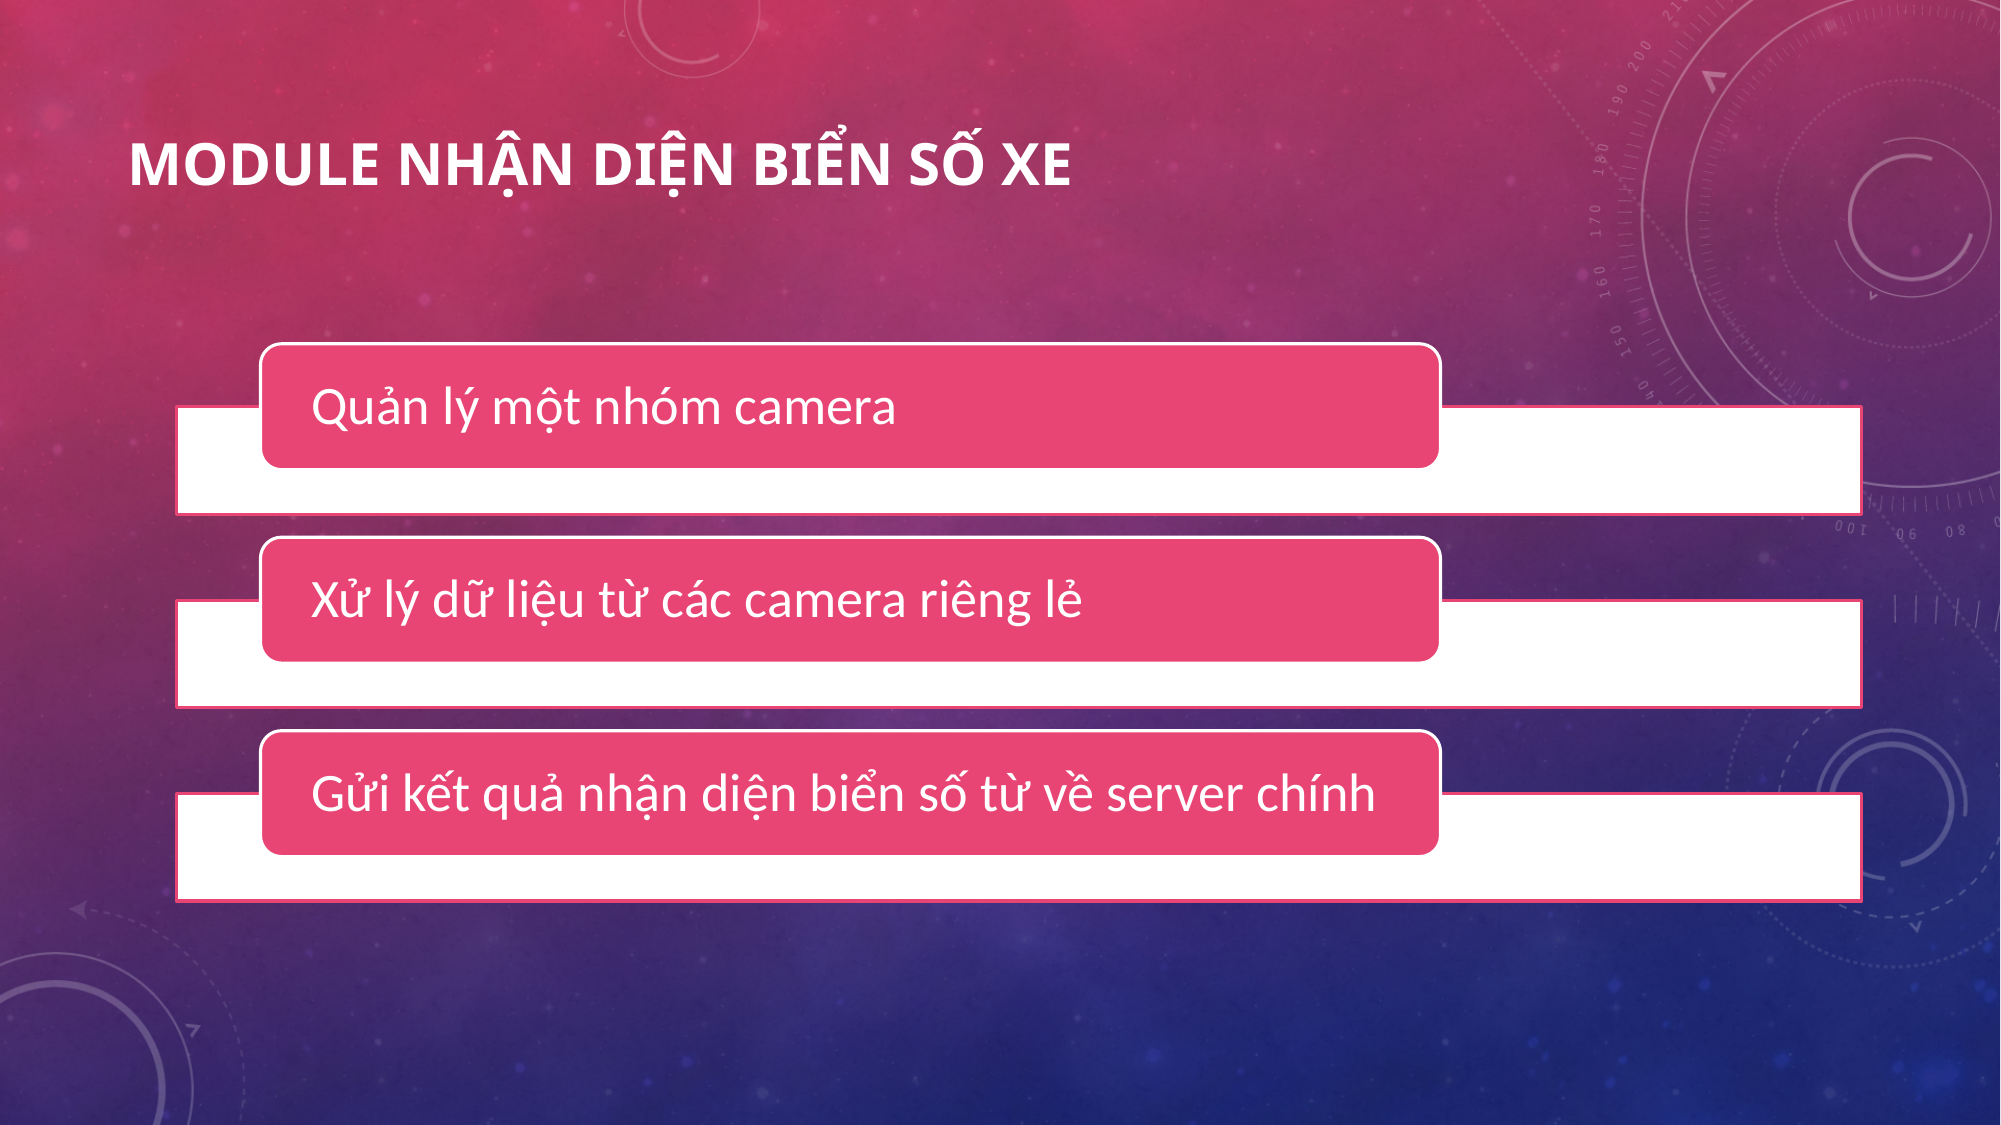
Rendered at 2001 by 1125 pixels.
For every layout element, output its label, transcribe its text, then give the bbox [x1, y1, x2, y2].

picture [0, 0, 2001, 1125]
text_box [175, 792, 1863, 903]
text_box Quản lý một nhóm camera [258, 342, 1443, 472]
title Module nhận diện biển số xe [112, 99, 1775, 224]
text_box Gửi kết quả nhận diện biển số từ về server chính [258, 729, 1443, 859]
text_box Xử lý dữ liệu từ các camera riêng lẻ [258, 535, 1443, 665]
text_box [175, 599, 1863, 709]
text_box [175, 405, 1863, 516]
